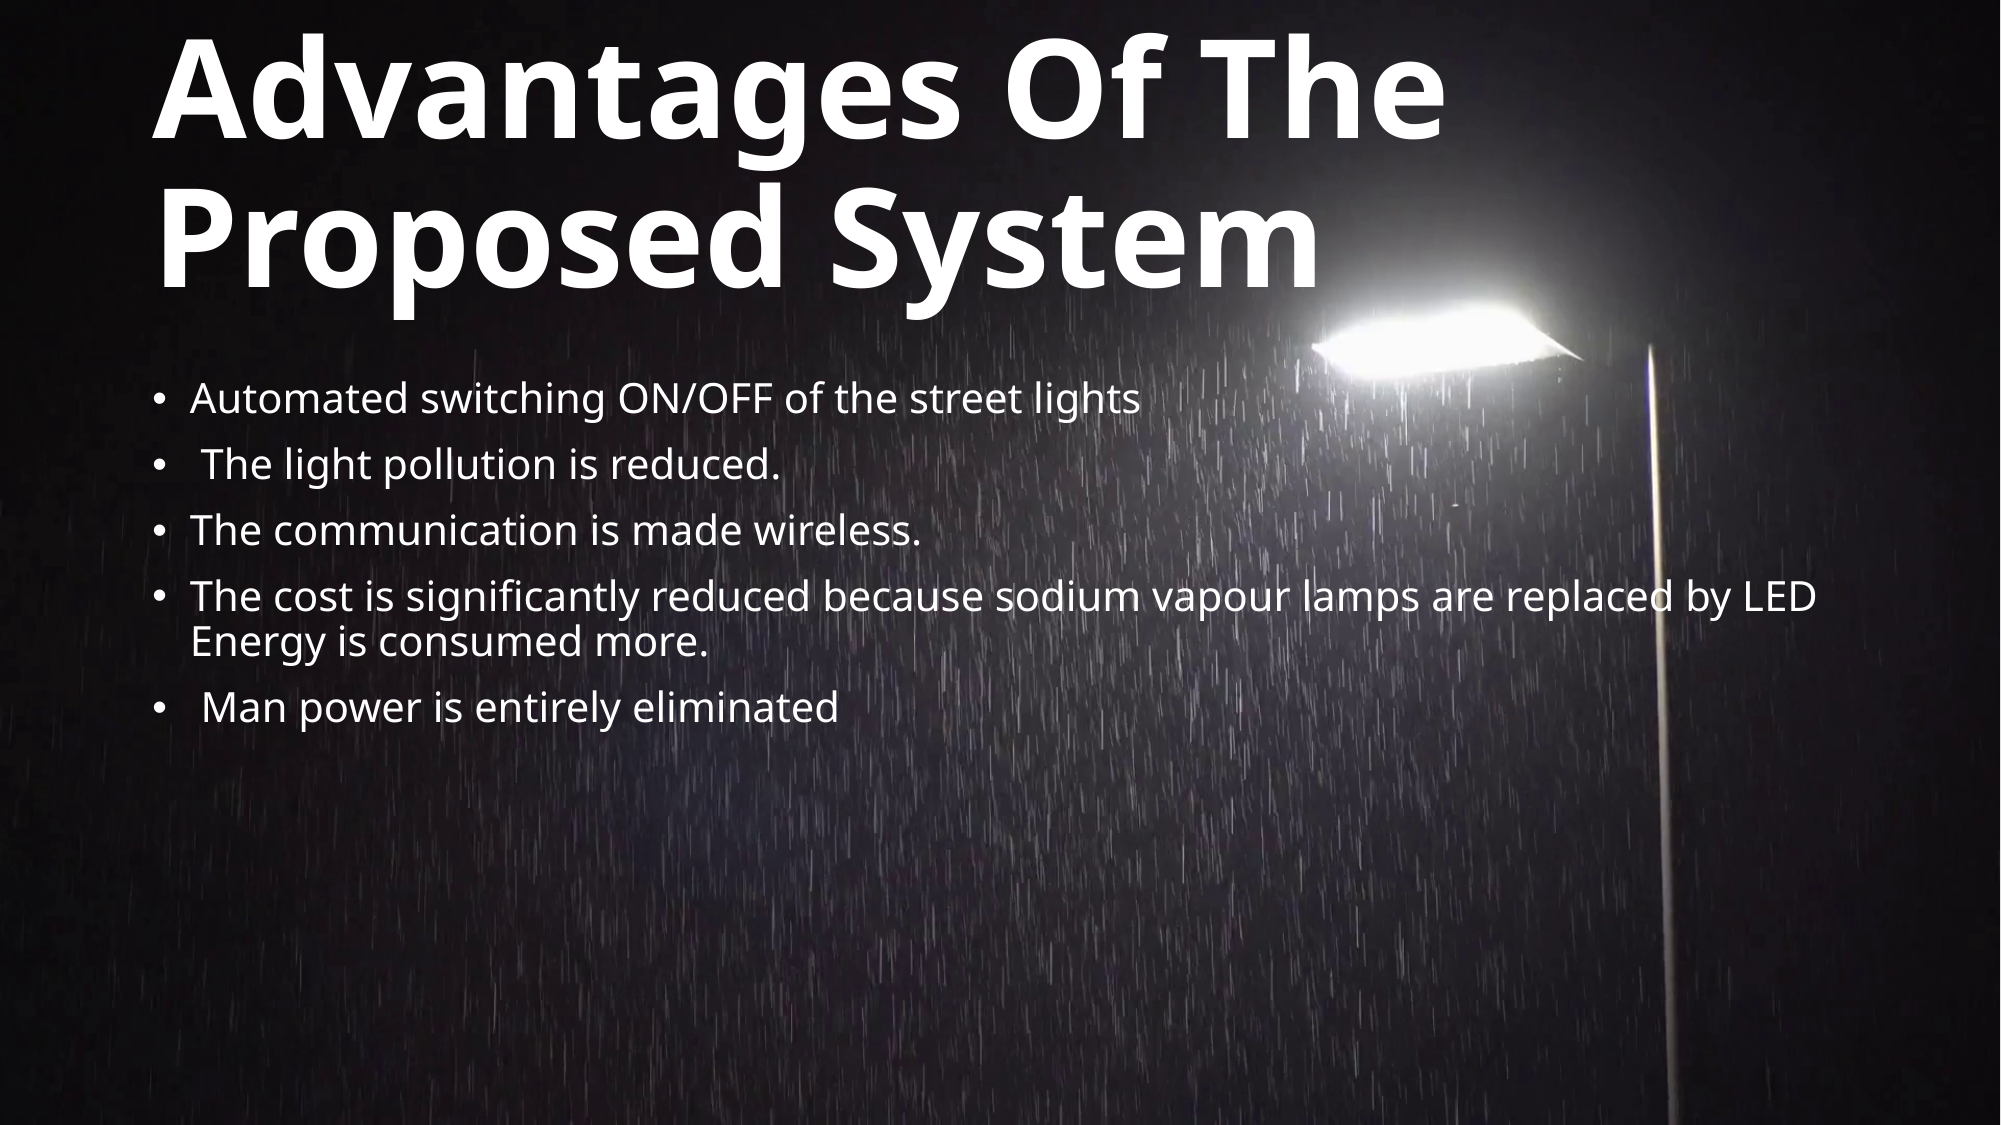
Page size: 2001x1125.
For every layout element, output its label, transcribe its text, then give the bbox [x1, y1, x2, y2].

list Automated switching ON/OFF of the street lights The light pollution is reduced. The communication is made wireless. The cost is significantly reduced because sodium vapour lamps are replaced by LED Energy is consumed more. Man power is entirely eliminated [137, 299, 1863, 1014]
picture [0, 0, 2001, 1125]
title Advantages Of The Proposed System [137, 59, 1863, 278]
